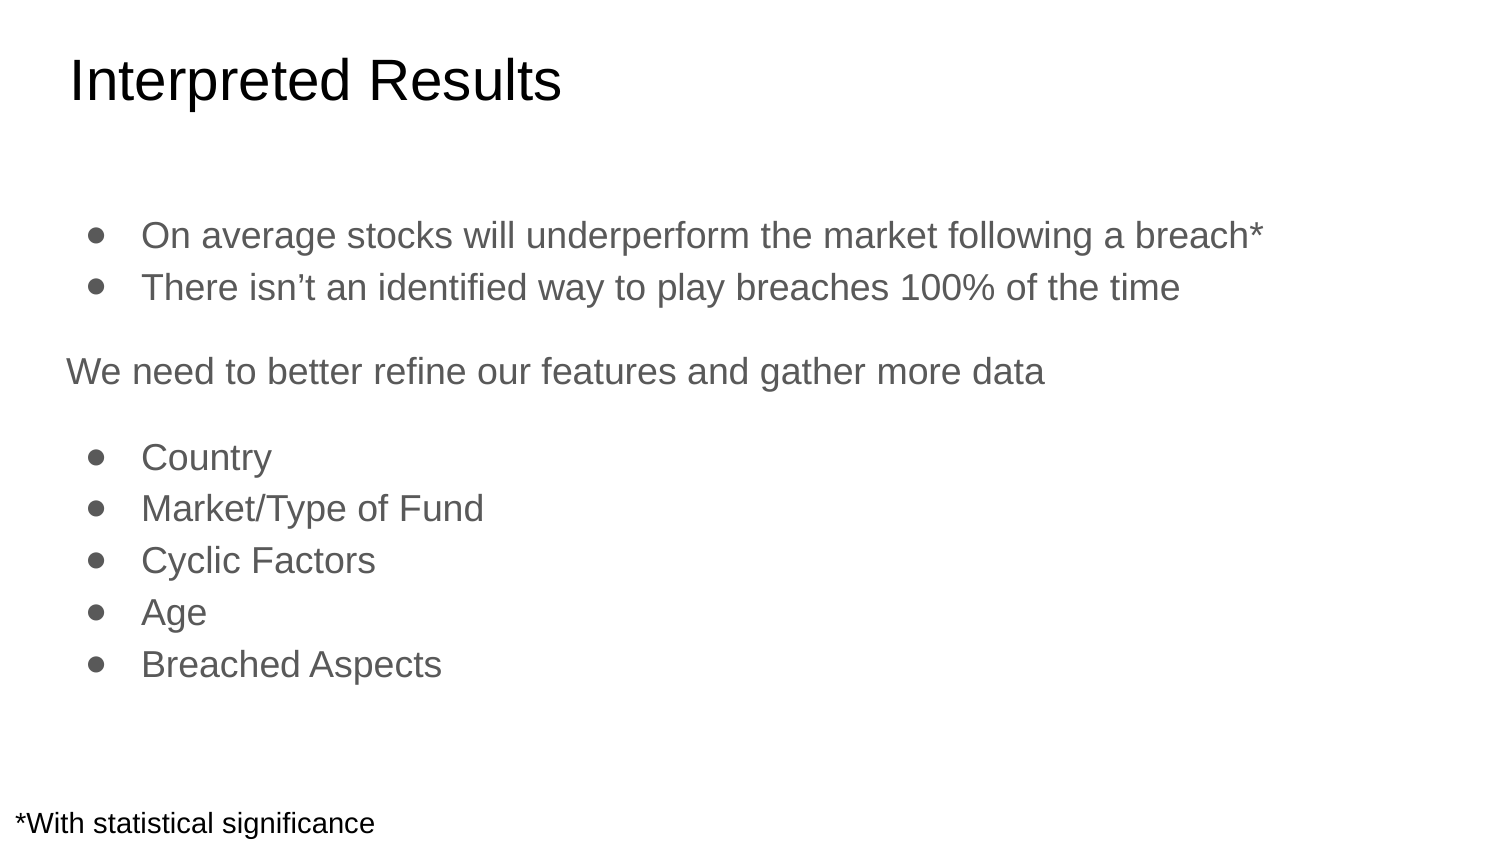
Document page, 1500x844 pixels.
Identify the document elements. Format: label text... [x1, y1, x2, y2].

text_box Interpreted Results [55, 42, 1449, 111]
text_box *With statistical significance [0, 789, 903, 844]
list On average stocks will underperform the market following a breach* There isn’t an identified way to play breaches 100% of the time We need to better refine our features and gather more data Country Market/Type of Fund Cyclic Factors Age Breached Aspects [51, 189, 1449, 615]
